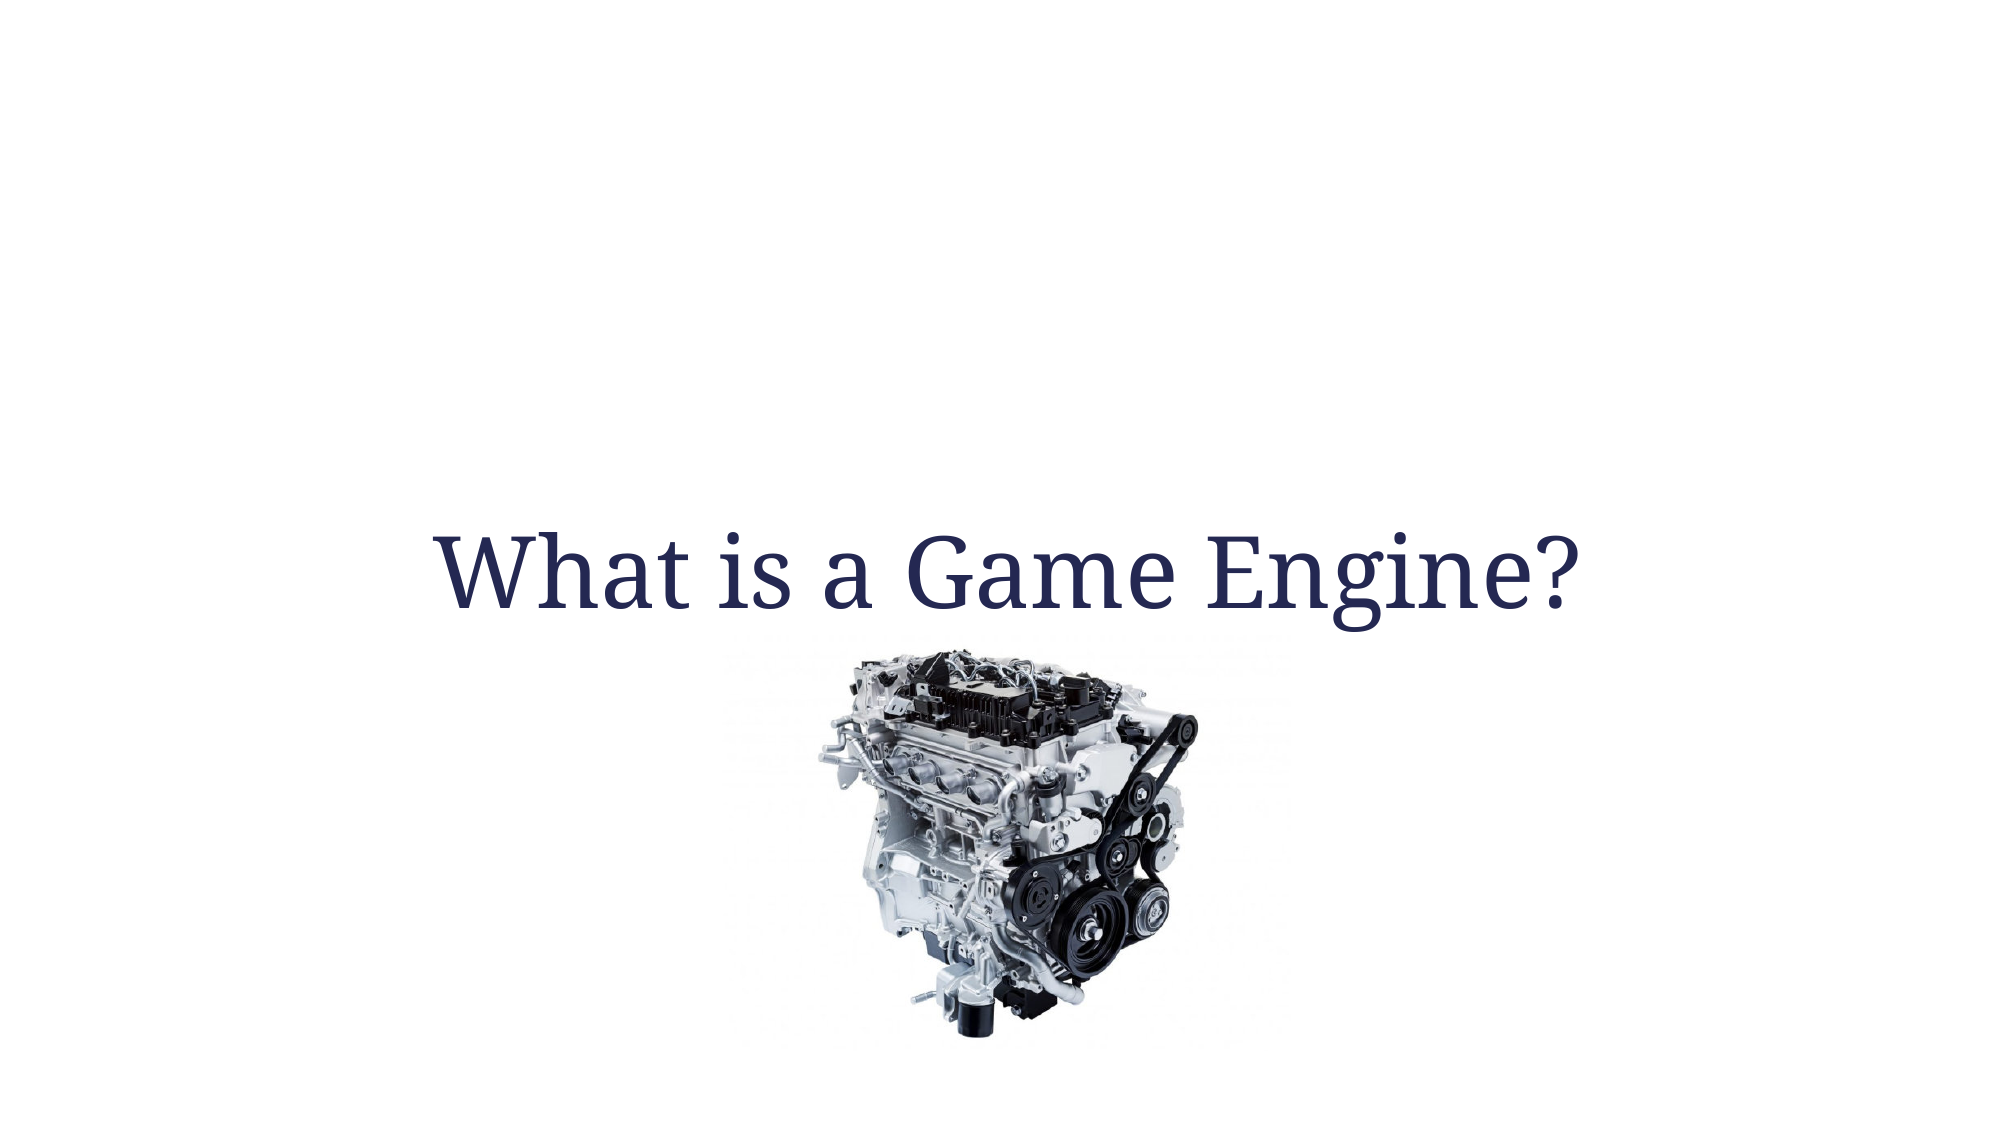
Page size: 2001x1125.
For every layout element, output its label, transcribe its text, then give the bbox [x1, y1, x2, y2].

title What is a Game Engine? [157, 224, 1858, 636]
picture [630, 635, 1369, 1051]
